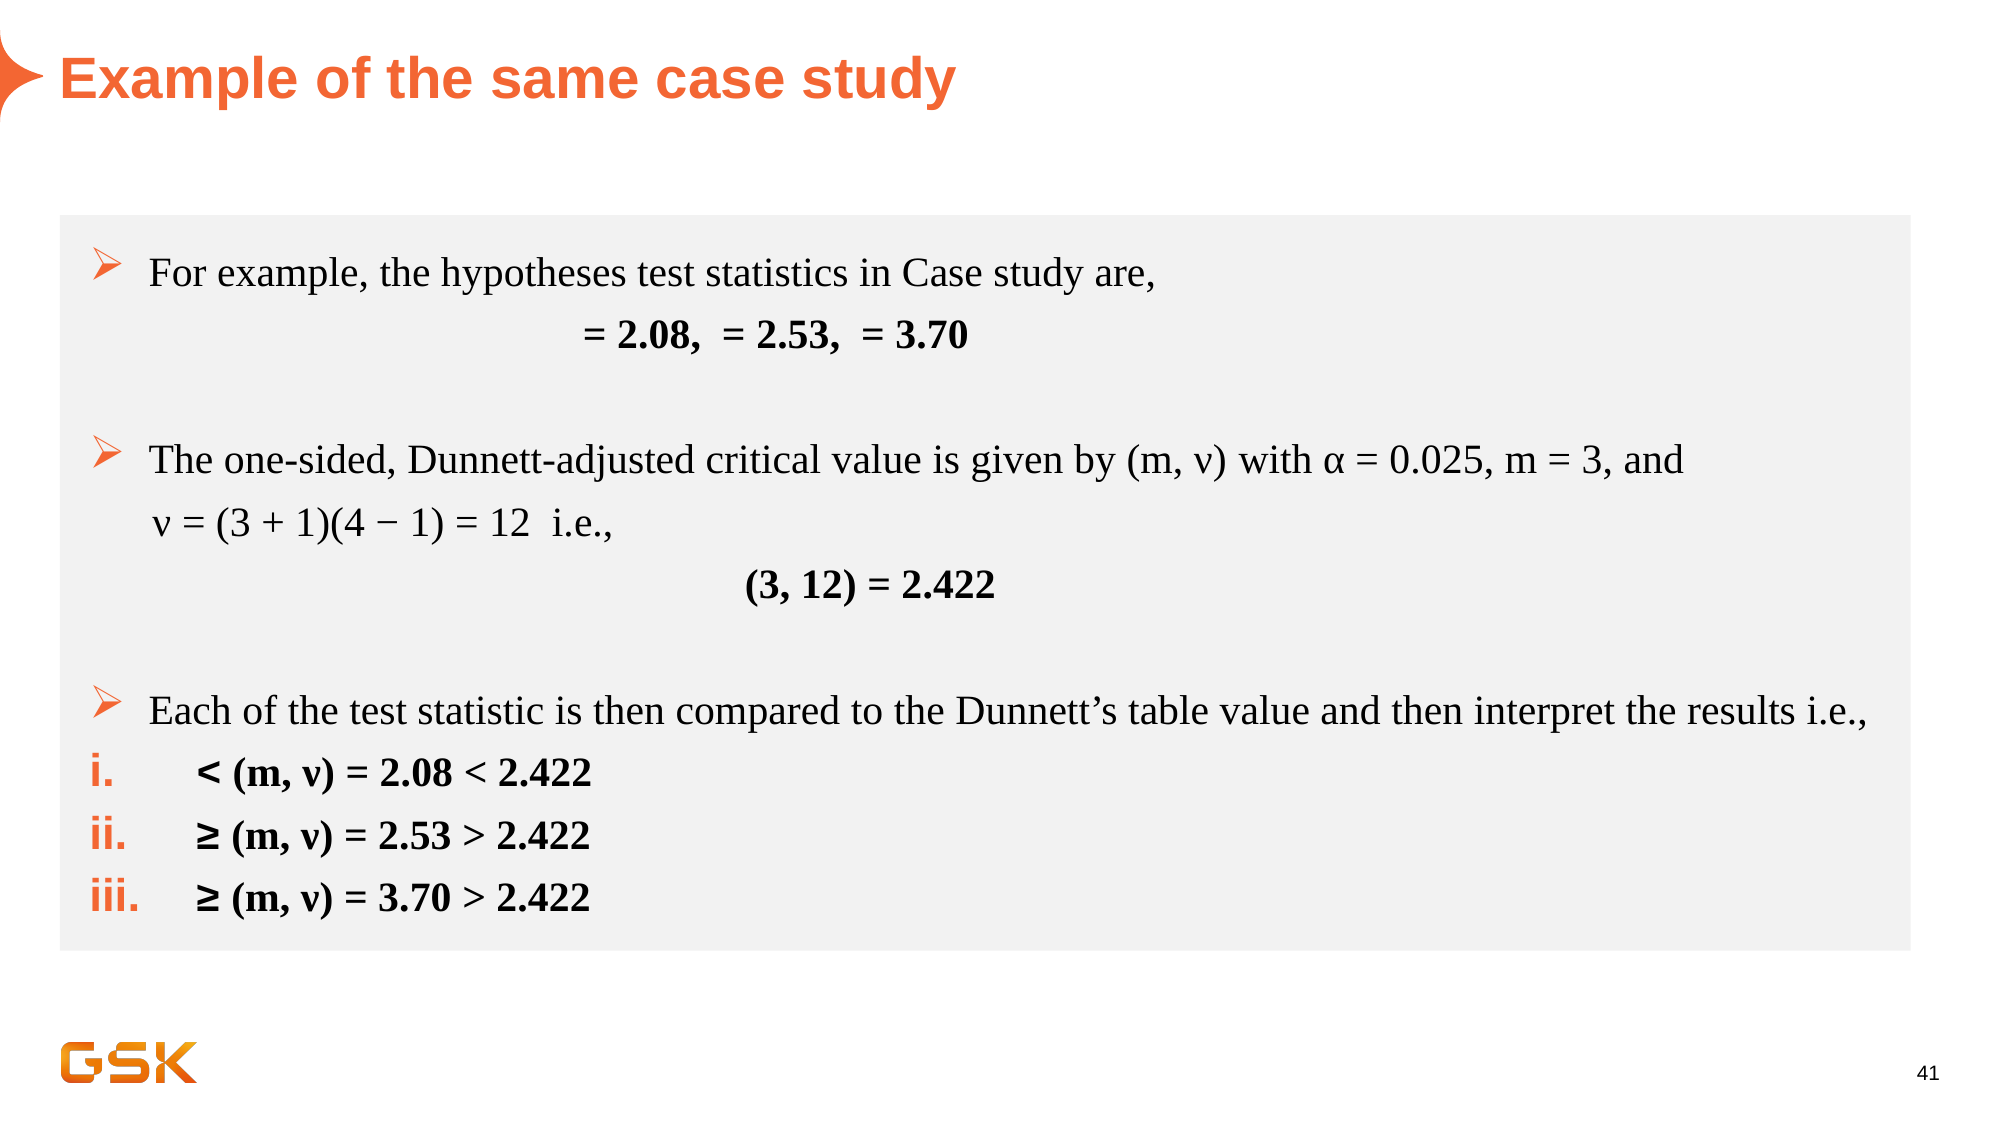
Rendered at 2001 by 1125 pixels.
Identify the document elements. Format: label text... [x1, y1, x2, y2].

picture [61, 1042, 197, 1083]
title Example of the same case study [59, 39, 1940, 111]
slide_number 41 [1851, 1040, 1940, 1085]
